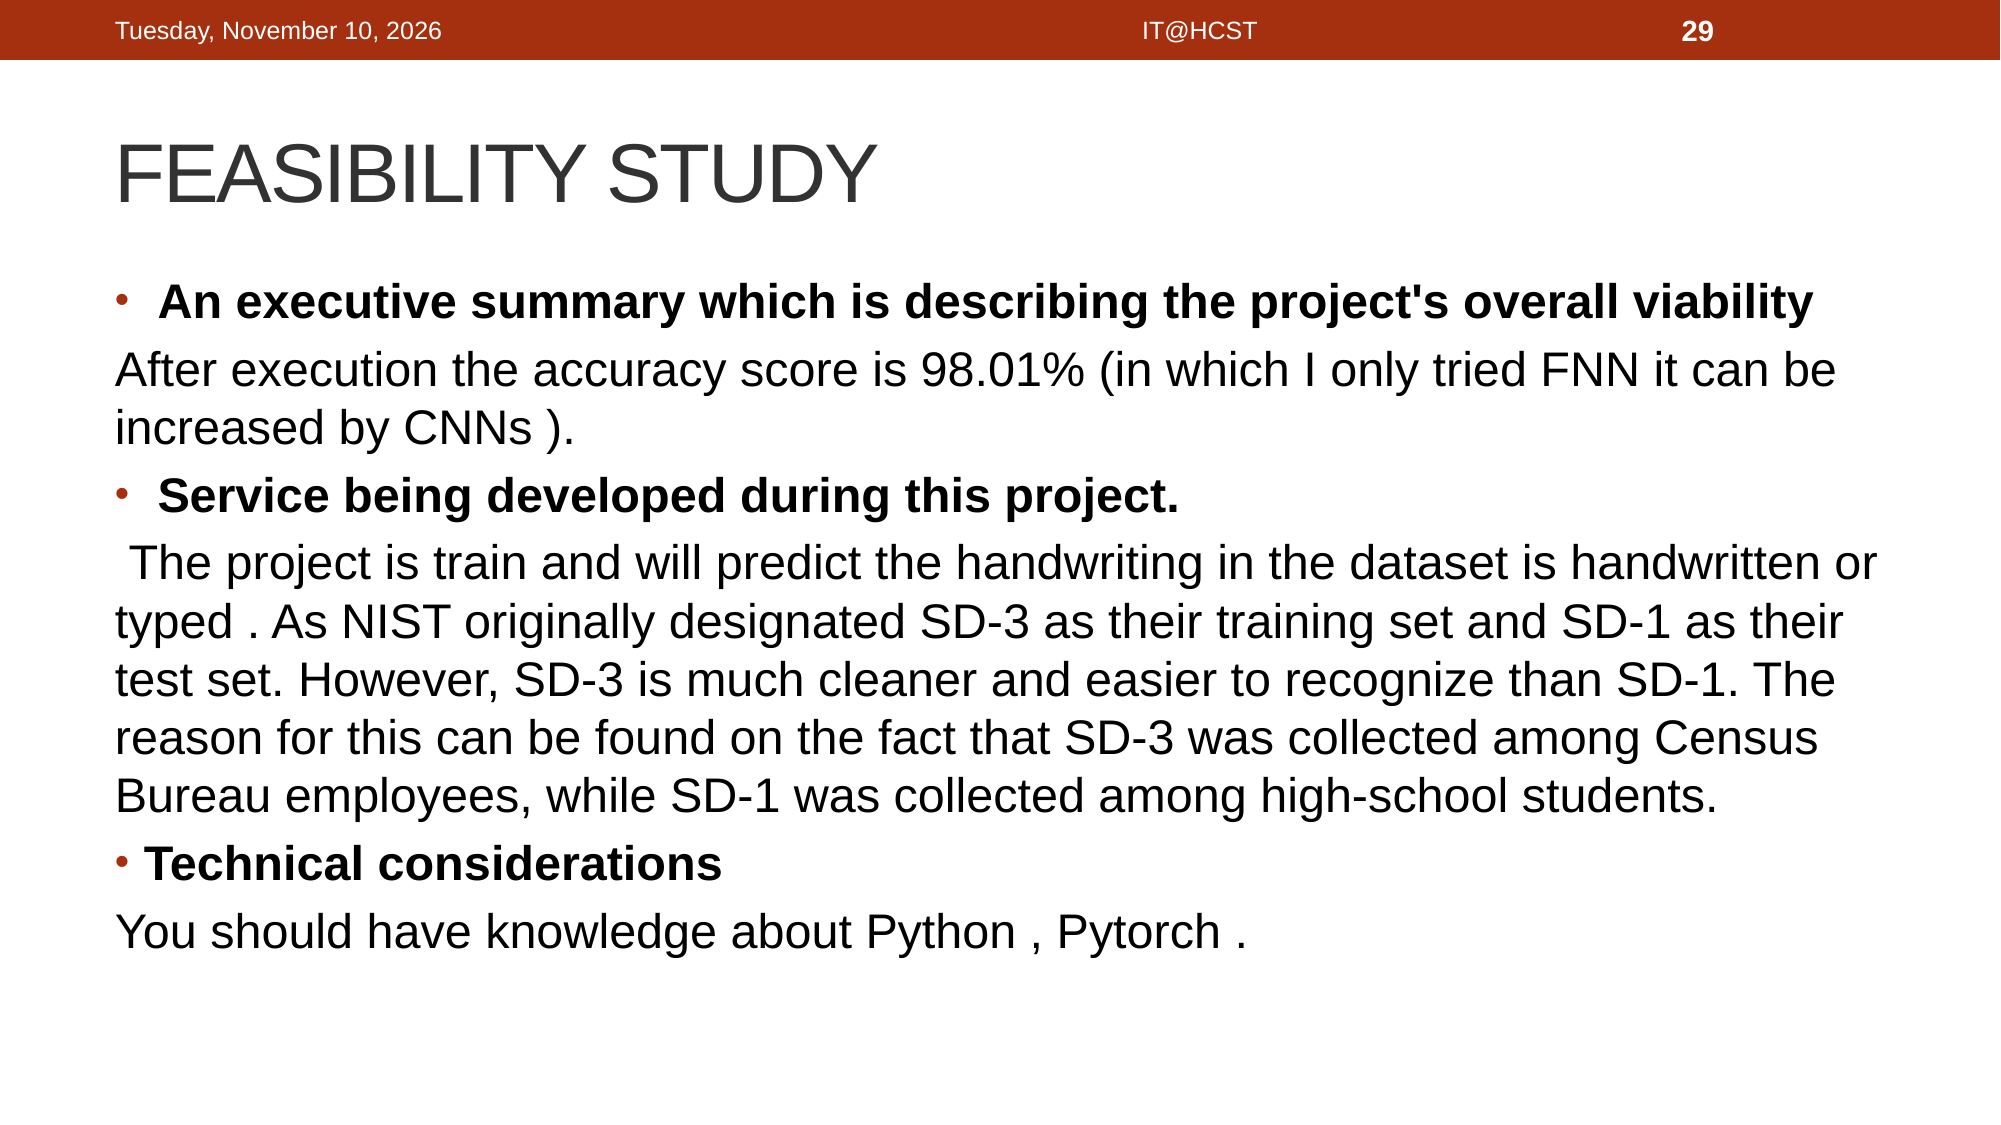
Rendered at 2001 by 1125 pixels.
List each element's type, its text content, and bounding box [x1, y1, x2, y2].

footer IT@HCST [750, 3, 1650, 57]
list An executive summary which is describing the project's overall viability After execution the accuracy score is 98.01% (in which I only tried FNN it can be increased by CNNs ). Service being developed during this project. The project is train and will predict the handwriting in the dataset is handwritten or typed . As NIST originally designated SD-3 as their training set and SD-1 as their test set. However, SD-3 is much cleaner and easier to recognize than SD-1. The reason for this can be found on the fact that SD-3 was collected among Census Bureau employees, while SD-1 was collected among high-school students. Technical considerations You should have knowledge about Python , Pytorch . [99, 262, 1900, 1063]
slide_number 29 [1666, 3, 1900, 57]
title FEASIBILITY STUDY [99, 87, 1900, 250]
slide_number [99, 3, 734, 57]
